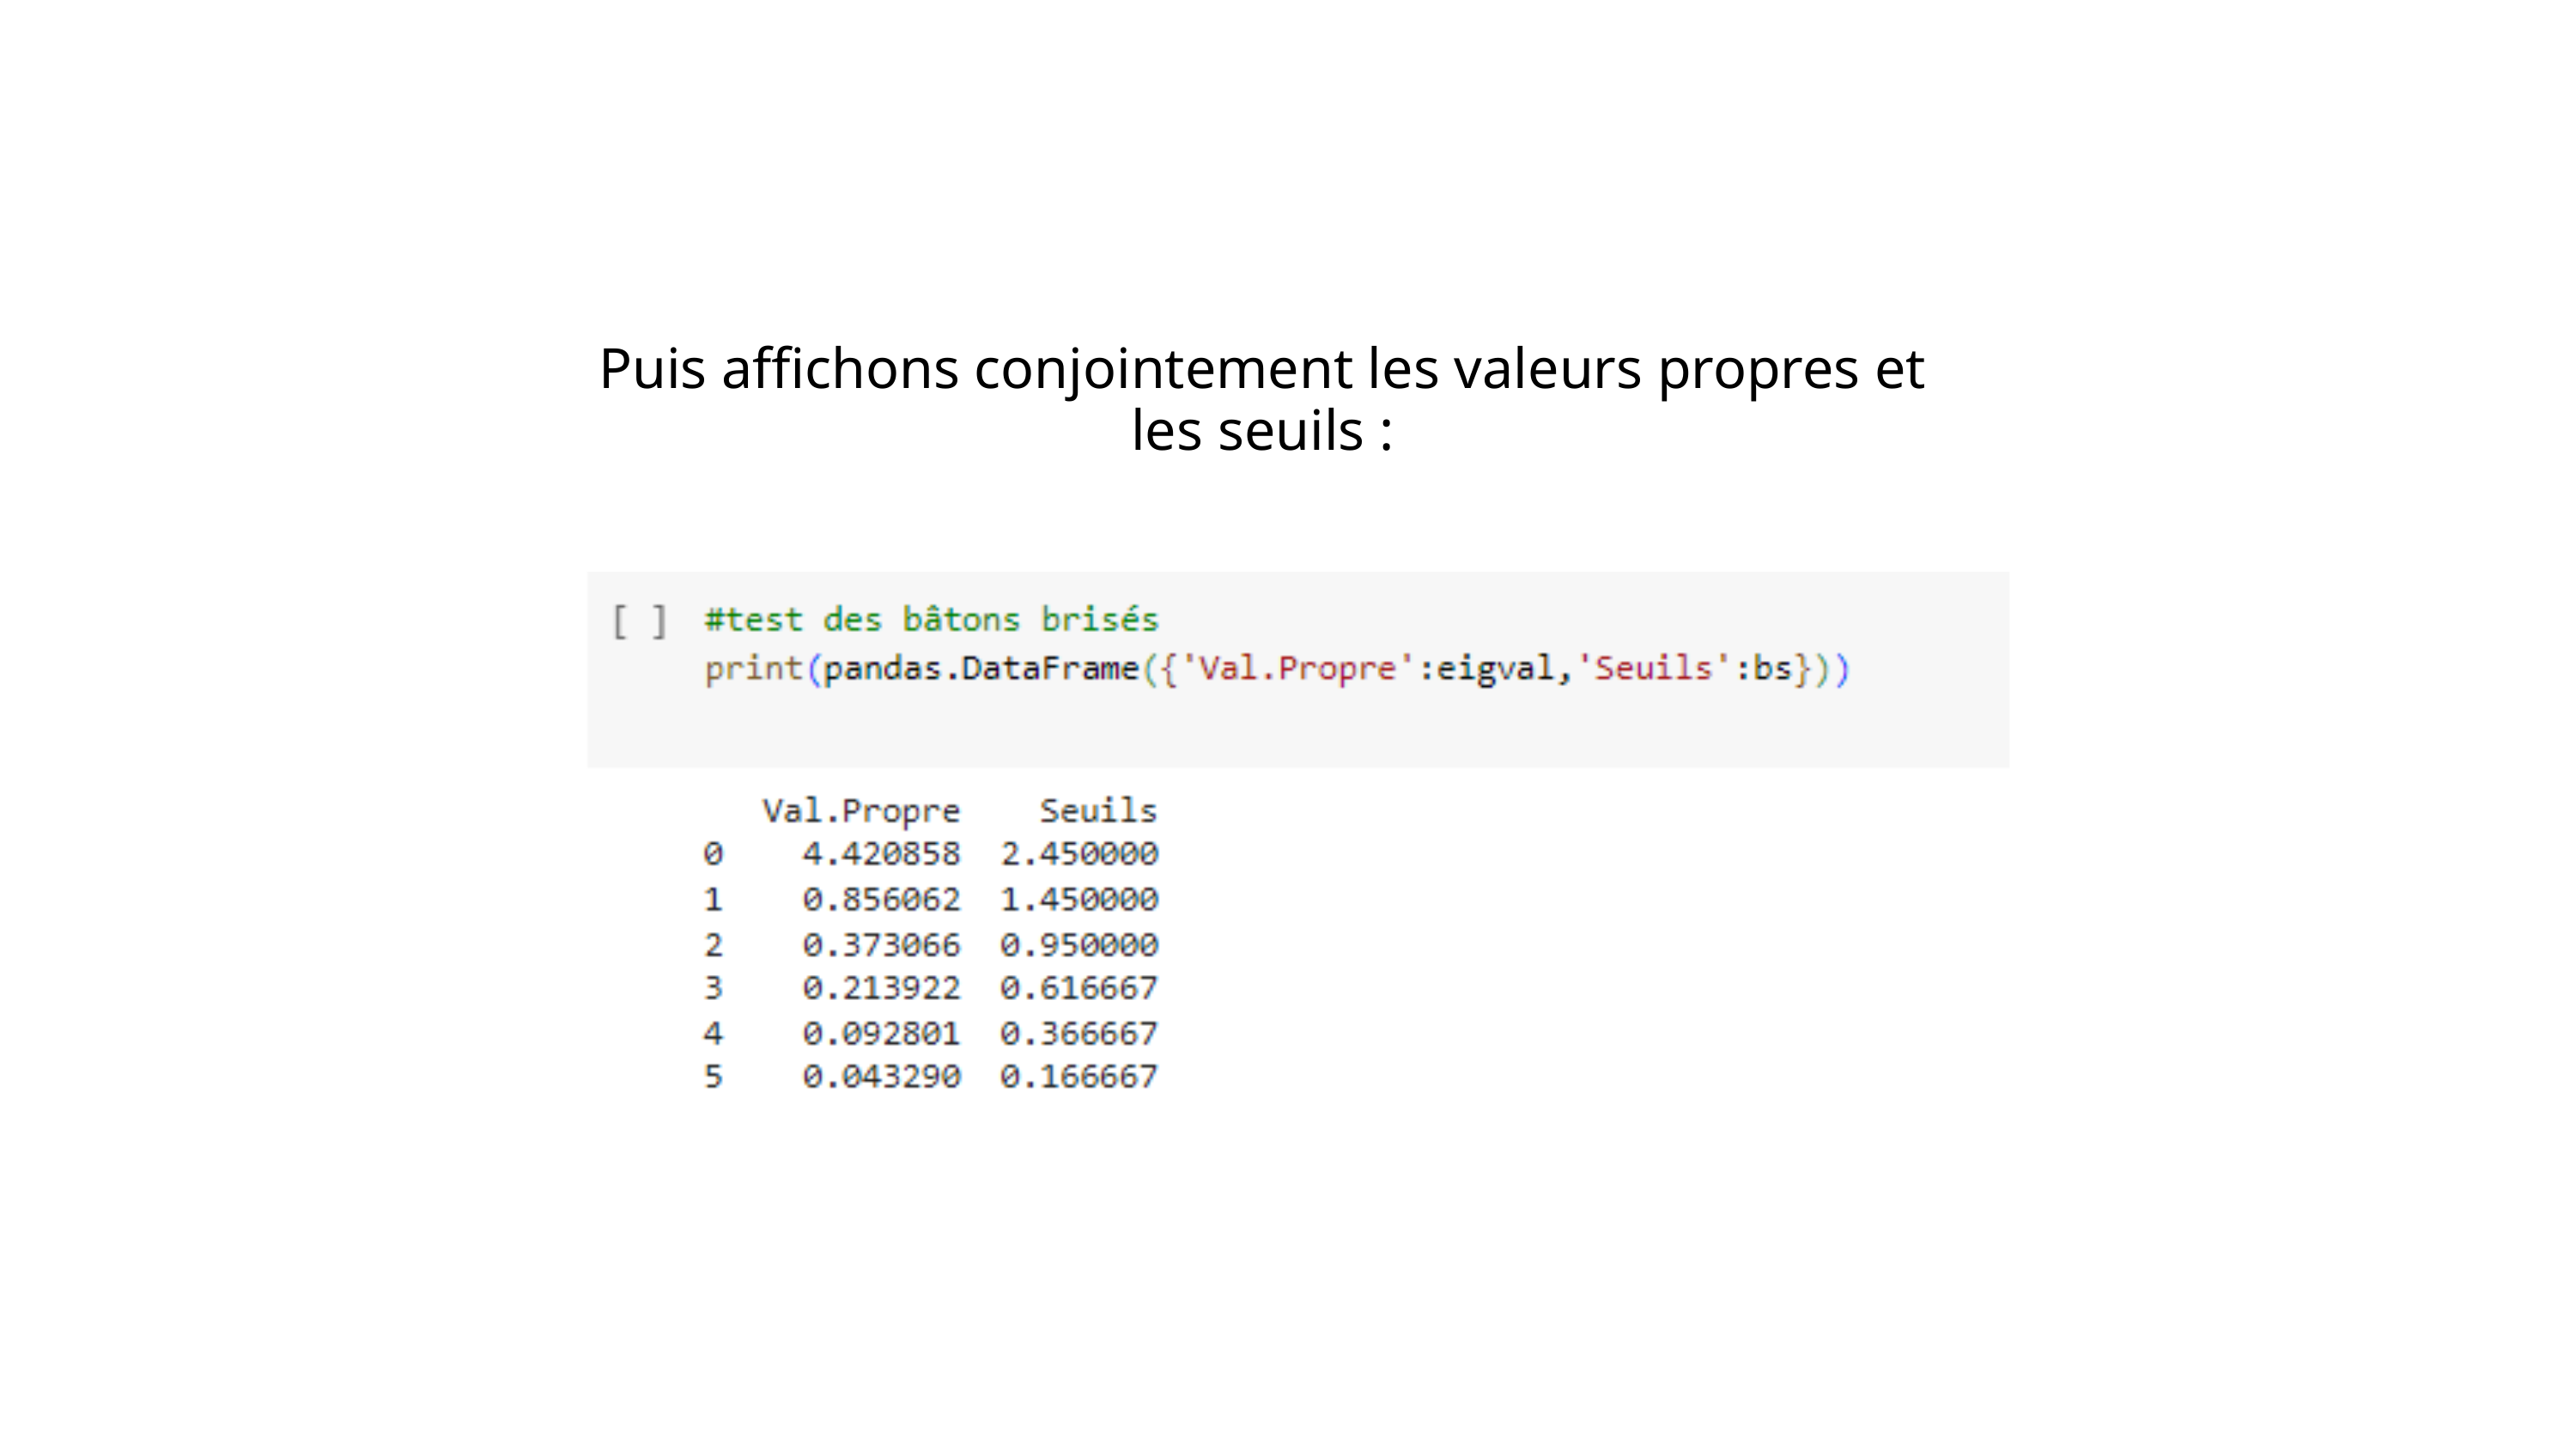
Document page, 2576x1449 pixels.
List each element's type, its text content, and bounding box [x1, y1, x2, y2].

text_box [566, 572, 2010, 1114]
text_box Puis affichons conjointement les valeurs propres et les seuils : [566, 337, 1959, 461]
